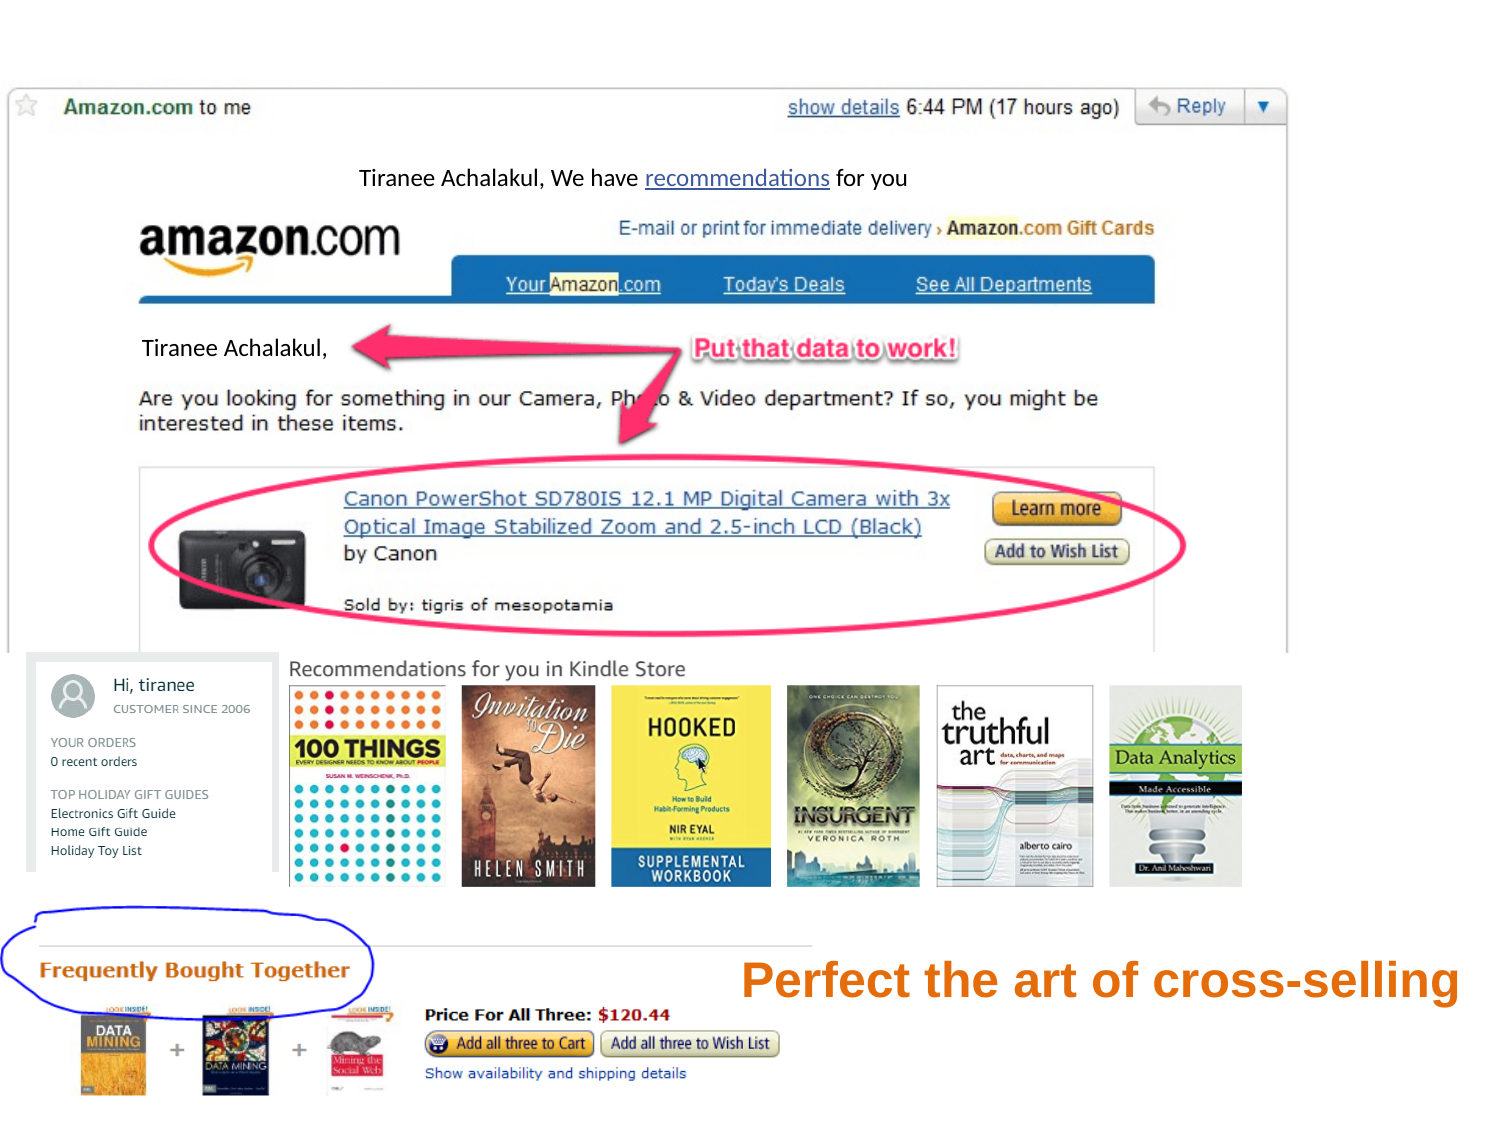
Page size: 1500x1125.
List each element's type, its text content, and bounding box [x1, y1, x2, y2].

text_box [25, 652, 1255, 903]
picture [0, 905, 813, 1108]
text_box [0, 79, 1302, 653]
text_box Perfect the art of cross-selling [816, 940, 1485, 1015]
